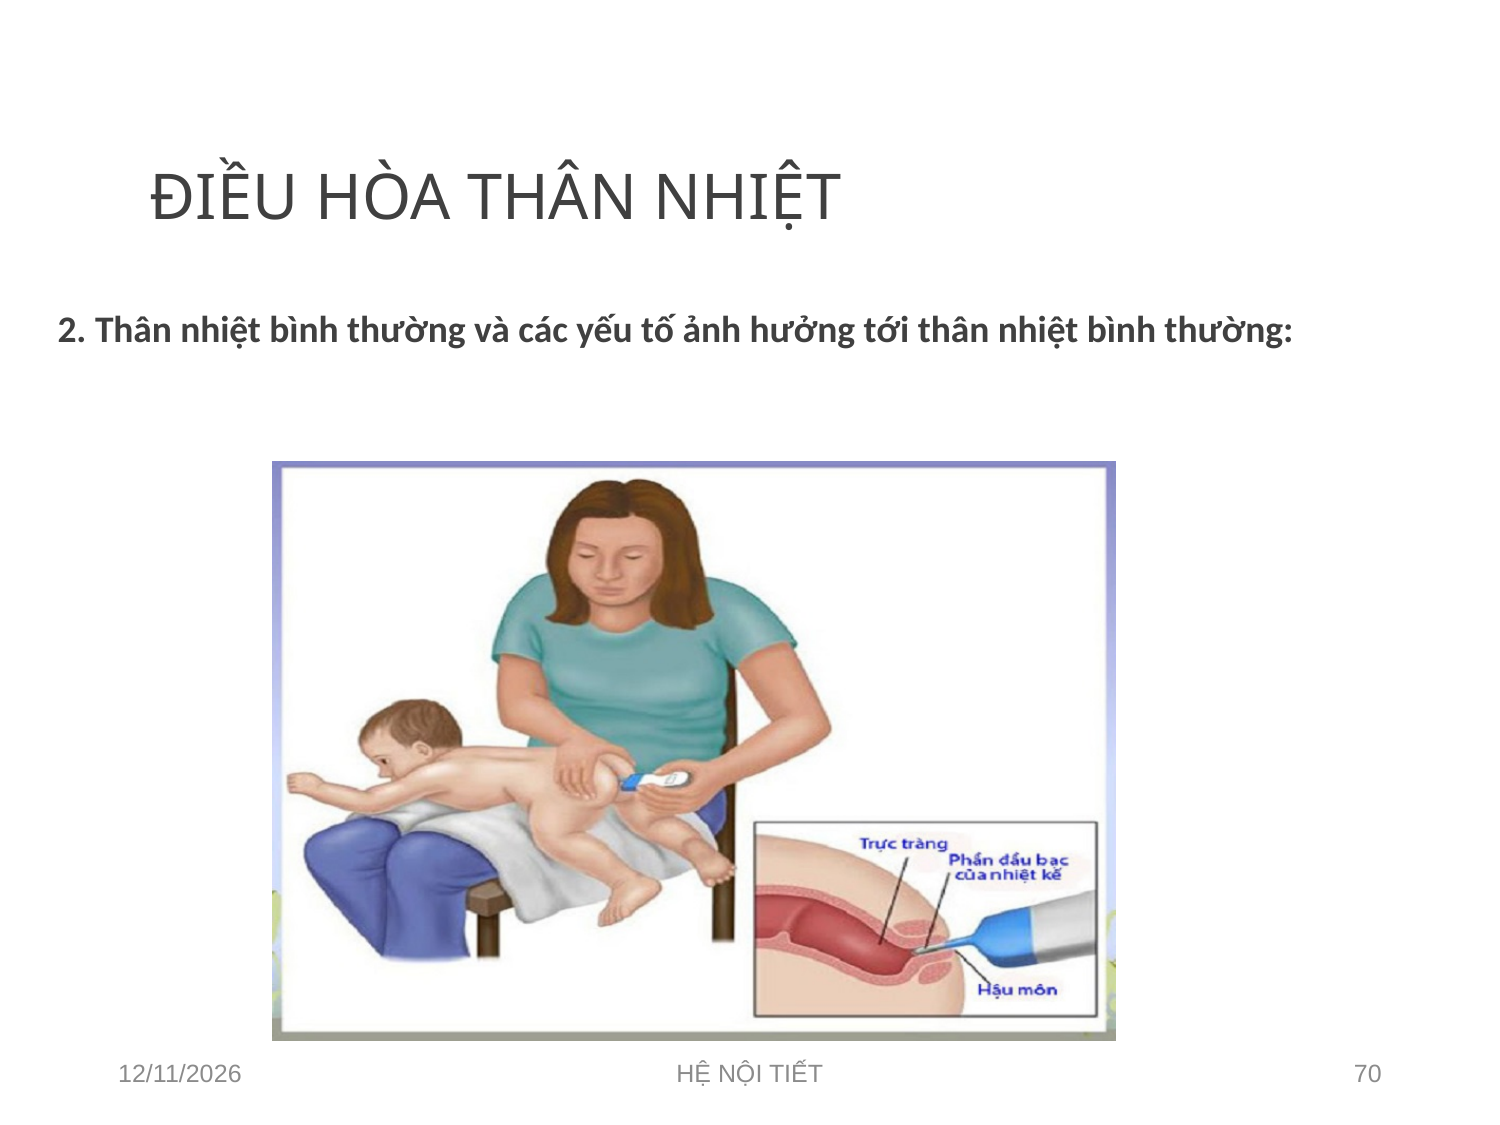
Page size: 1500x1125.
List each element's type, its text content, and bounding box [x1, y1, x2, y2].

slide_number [103, 1042, 441, 1103]
title ĐIỀU HÒA THÂN NHIỆT [134, 157, 1373, 302]
slide_number 70 [1059, 1042, 1397, 1103]
picture [272, 461, 1116, 1041]
footer HỆ NỘI TIẾT [496, 1042, 1004, 1103]
list 2. Thân nhiệt bình thường và các yếu tố ảnh hưởng tới thân nhiệt bình thường: [42, 302, 1446, 963]
